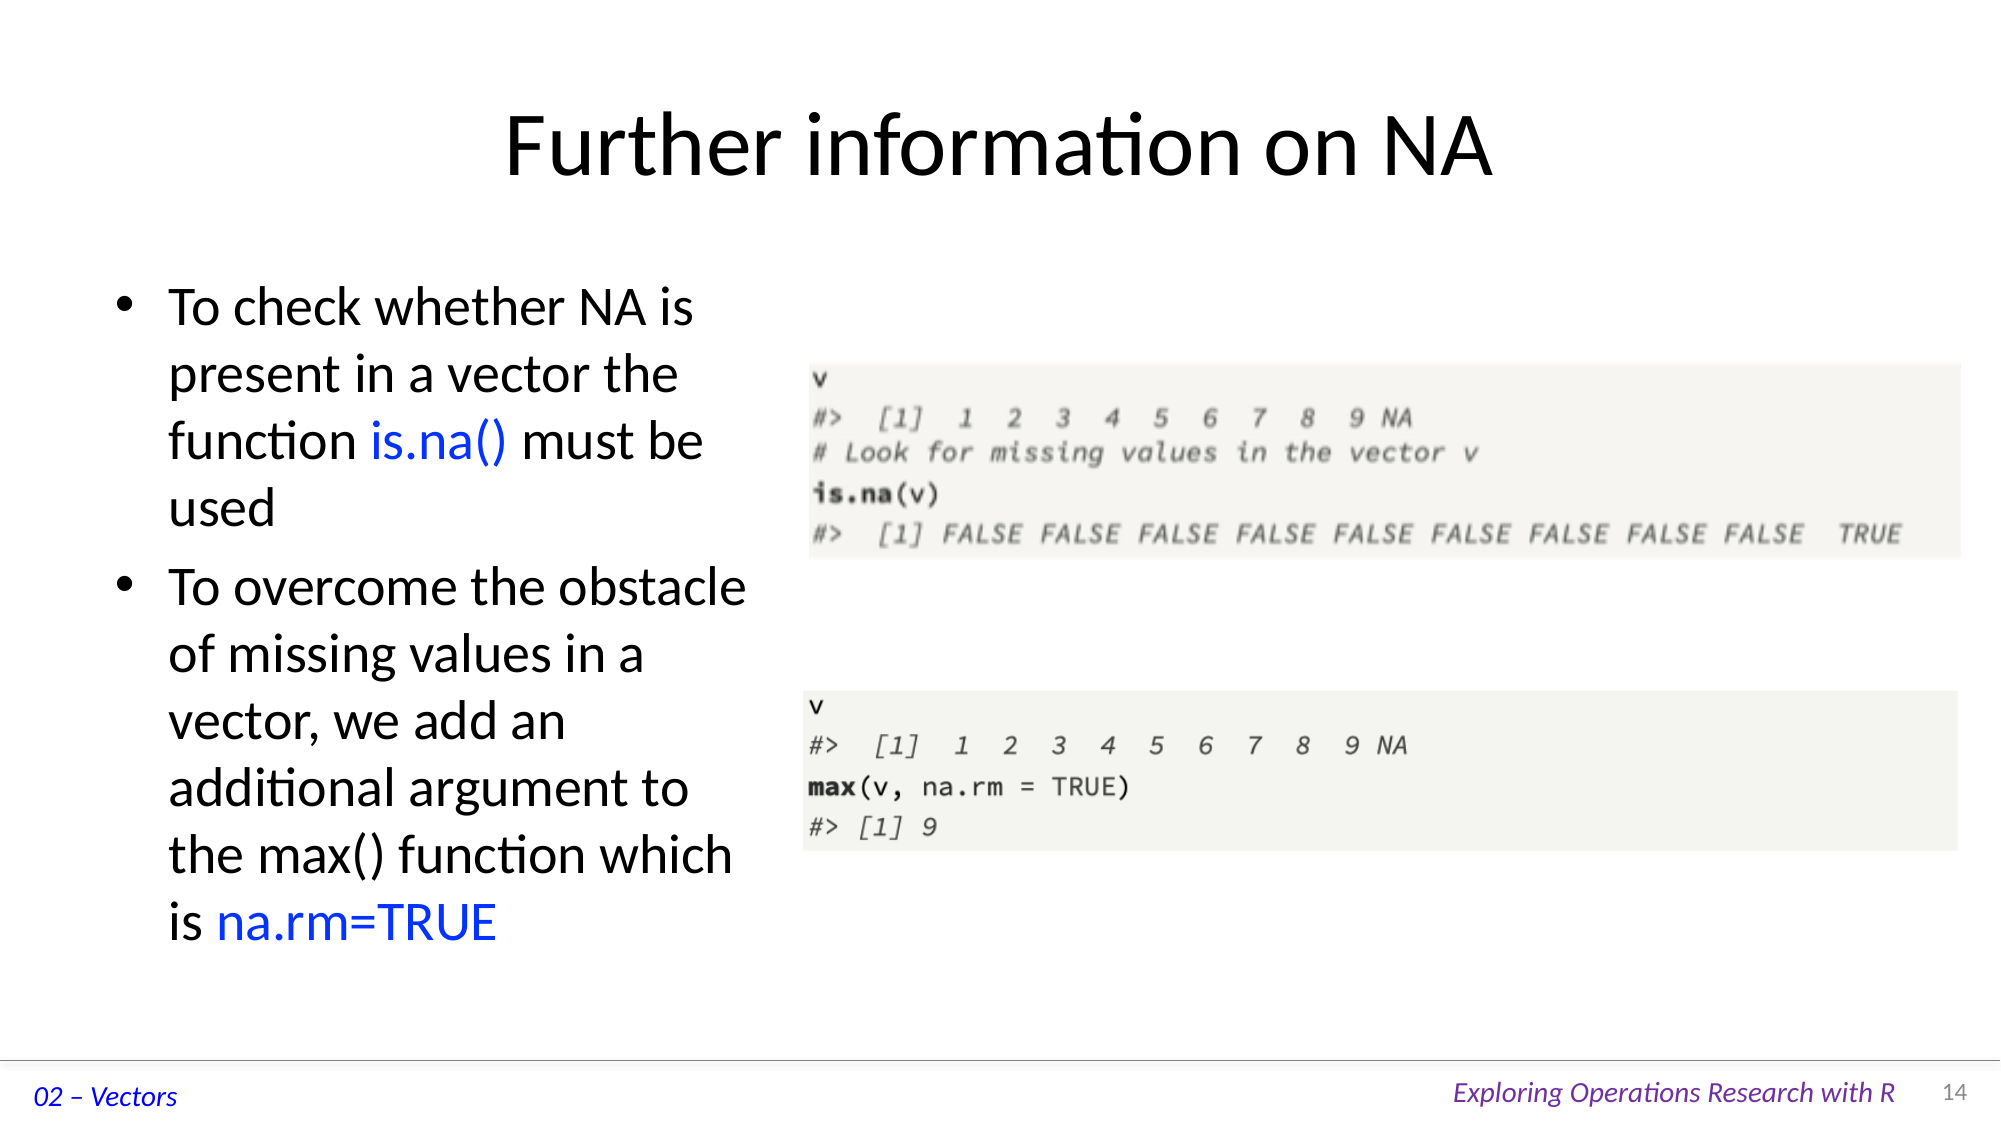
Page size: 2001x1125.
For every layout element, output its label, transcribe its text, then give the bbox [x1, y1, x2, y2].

picture [803, 686, 1962, 856]
title Further information on NA [99, 45, 1900, 233]
picture [809, 356, 1961, 563]
slide_number 14 [1899, 1060, 1983, 1120]
list To check whether NA is present in a vector the function is.na() must be used To overcome the obstacle of missing values in a vector, we add an additional argument to the max() function which is na.rm=TRUE [99, 262, 763, 1005]
